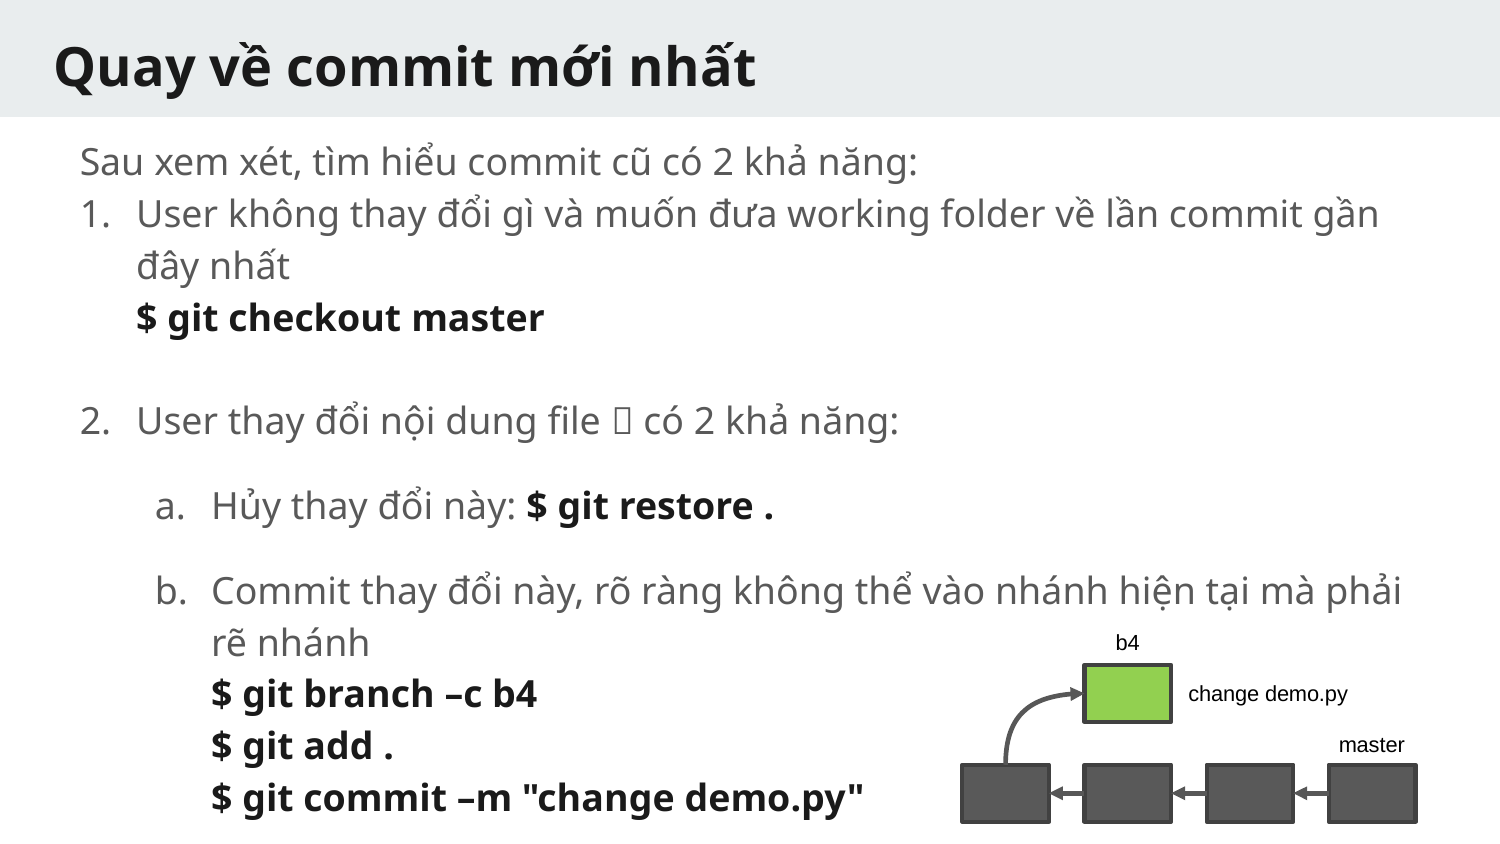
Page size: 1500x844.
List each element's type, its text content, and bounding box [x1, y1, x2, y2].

list Sau xem xét, tìm hiểu commit cũ có 2 khả năng: User không thay đổi gì và muốn đưa working folder về lần commit gần đây nhất $ git checkout master User thay đổi nội dung file  có 2 khả năng: Hủy thay đổi này: $ git restore . Commit thay đổi này, rõ ràng không thể vào nhánh hiện tại mà phải rẽ nhánh $ git branch –c b4 $ git add . $ git commit –m "change demo.py" [46, 116, 1460, 836]
title Quay về commit mới nhất [38, 17, 1467, 106]
text_box master [1324, 723, 1421, 765]
text_box [960, 763, 1051, 824]
text_box change demo.py [1173, 671, 1364, 713]
text_box [1327, 765, 1418, 824]
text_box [1009, 689, 1081, 769]
text_box [1082, 663, 1173, 724]
text_box [1205, 763, 1295, 824]
text_box [1082, 763, 1173, 824]
text_box b4 [1100, 621, 1155, 663]
